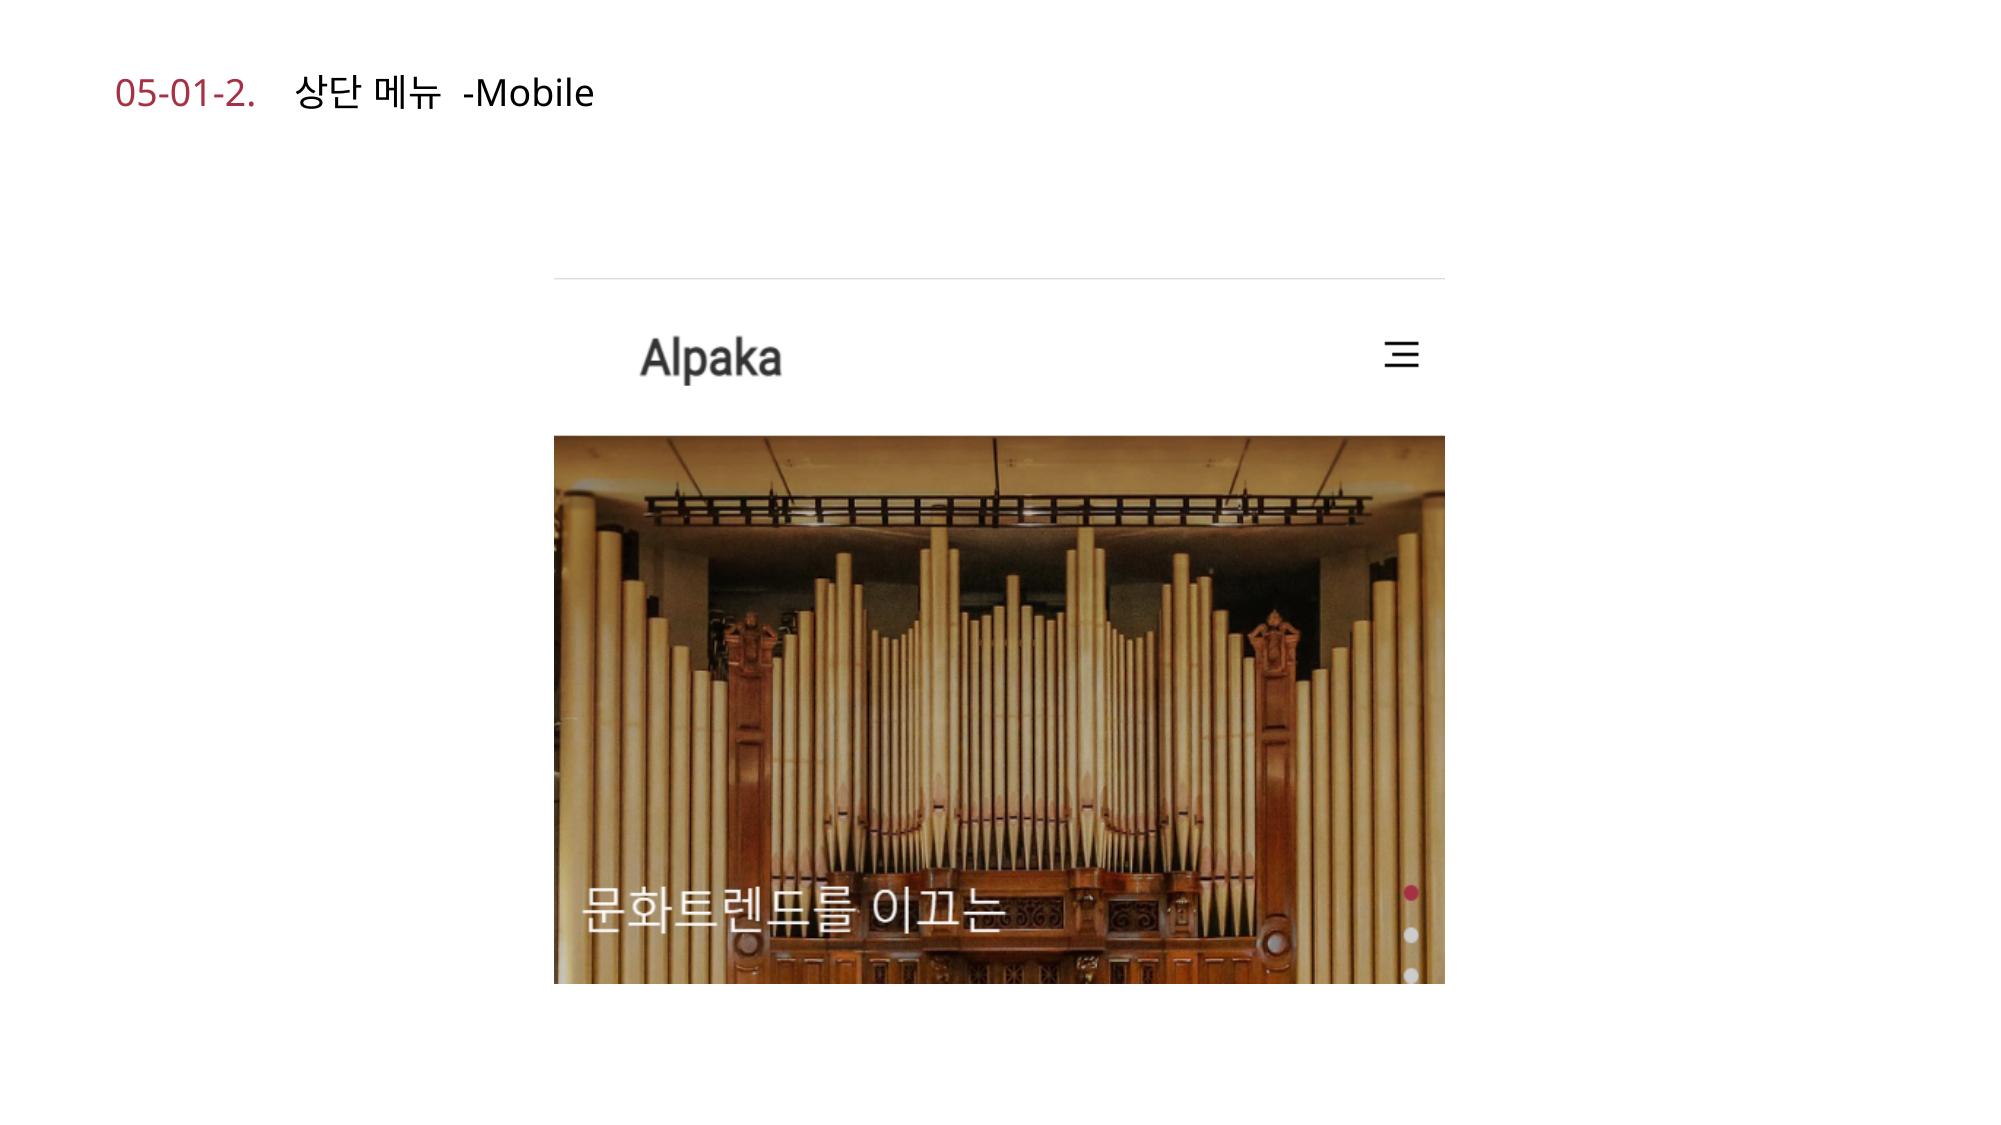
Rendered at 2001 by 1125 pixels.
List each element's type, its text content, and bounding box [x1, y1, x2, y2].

picture [554, 278, 1446, 985]
text_box 05-01-2. 상단 메뉴 -Mobile [99, 45, 1904, 139]
